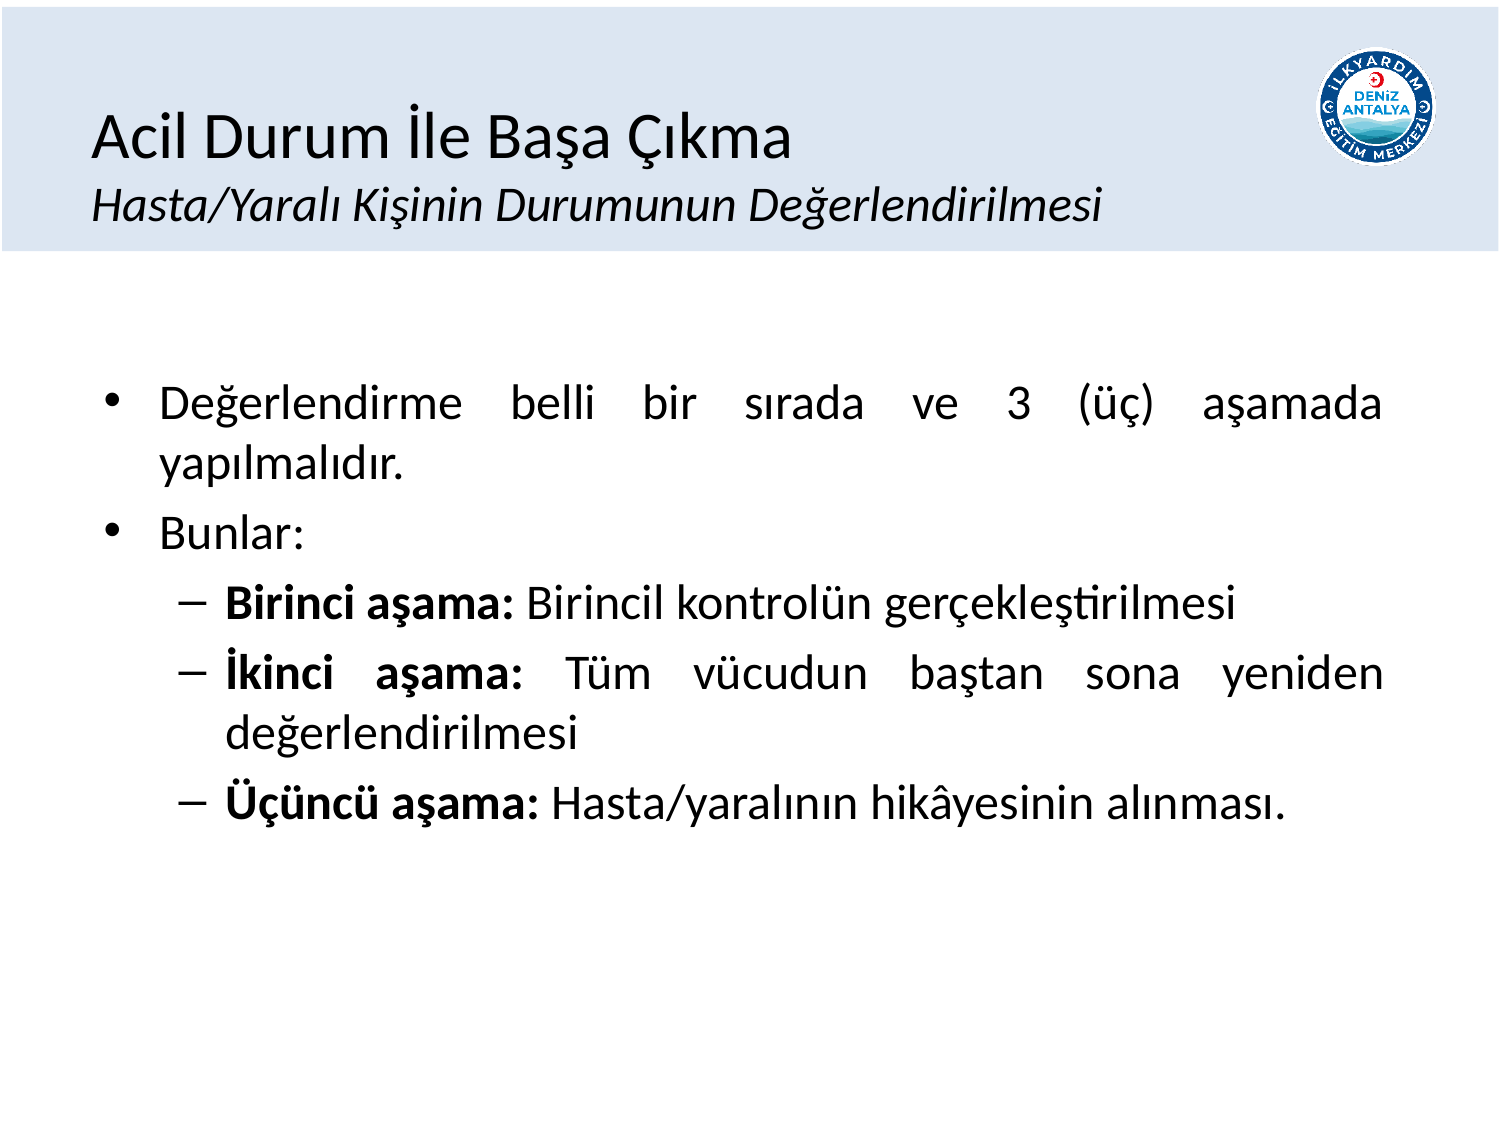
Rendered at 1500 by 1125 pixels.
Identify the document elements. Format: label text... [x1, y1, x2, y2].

text_box [0, 5, 1500, 253]
picture [1315, 47, 1437, 166]
list Değerlendirme belli bir sırada ve 3 (üç) aşamada yapılmalıdır. Bunlar: Birinci aşama: Birincil kontrolün gerçekleştirilmesi İkinci aşama: Tüm vücudun baştan sona yeniden değerlendirilmesi Üçüncü aşama: Hasta/yaralının hikâyesinin alınması. [88, 361, 1400, 882]
title Acil Durum İle Başa Çıkma Hasta/Yaralı Kişinin Durumunun Değerlendirilmesi [76, 67, 1402, 256]
